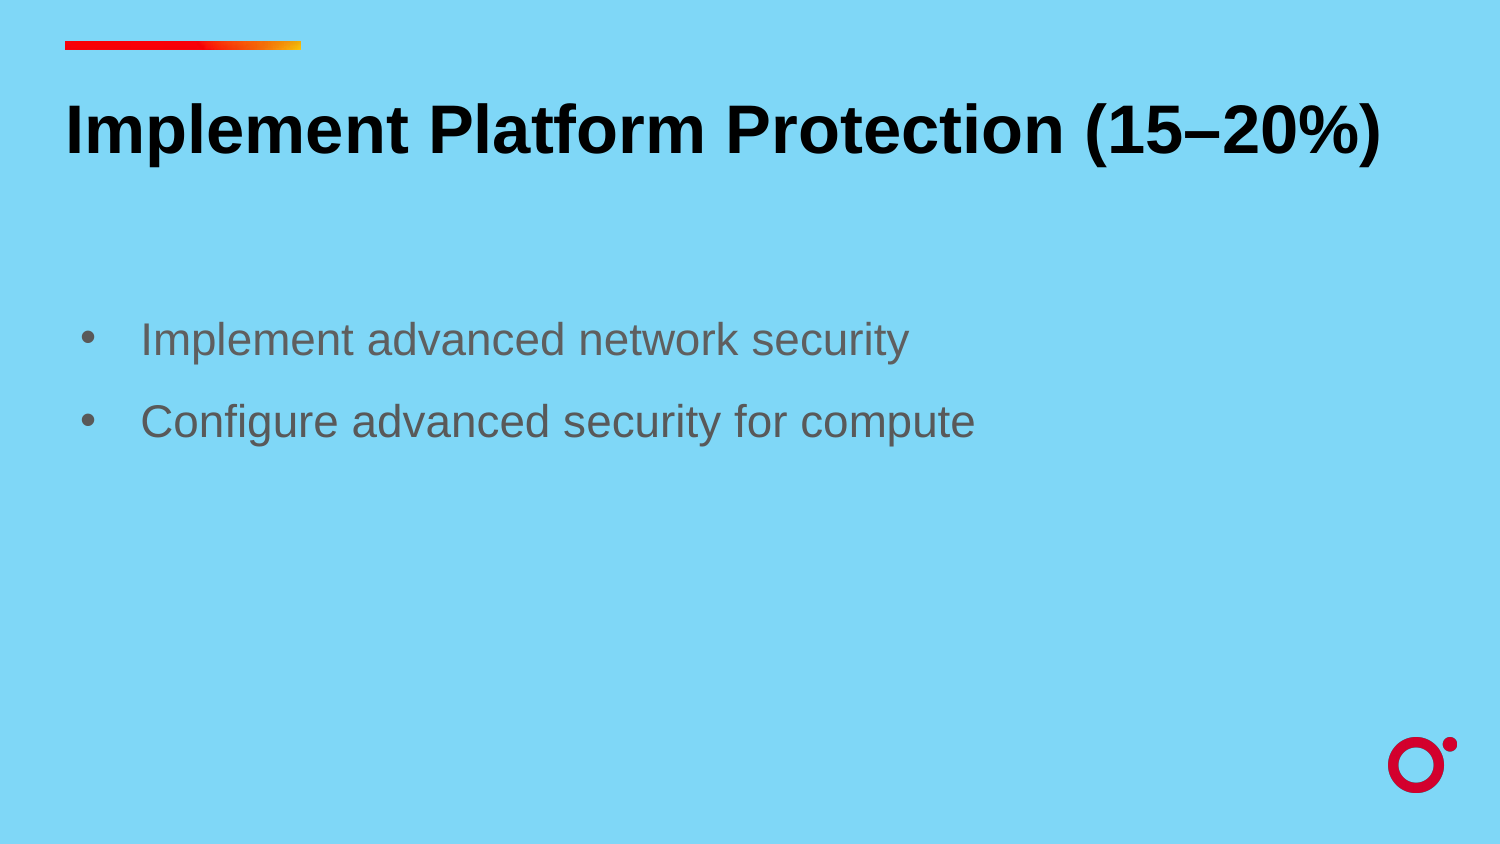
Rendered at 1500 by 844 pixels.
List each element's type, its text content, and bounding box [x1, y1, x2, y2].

text_box Implement Platform Protection (15–20%) [65, 57, 1409, 169]
picture [1388, 737, 1457, 793]
text_box Implement advanced network security Configure advanced security for compute [65, 281, 1332, 769]
picture [65, 41, 301, 50]
